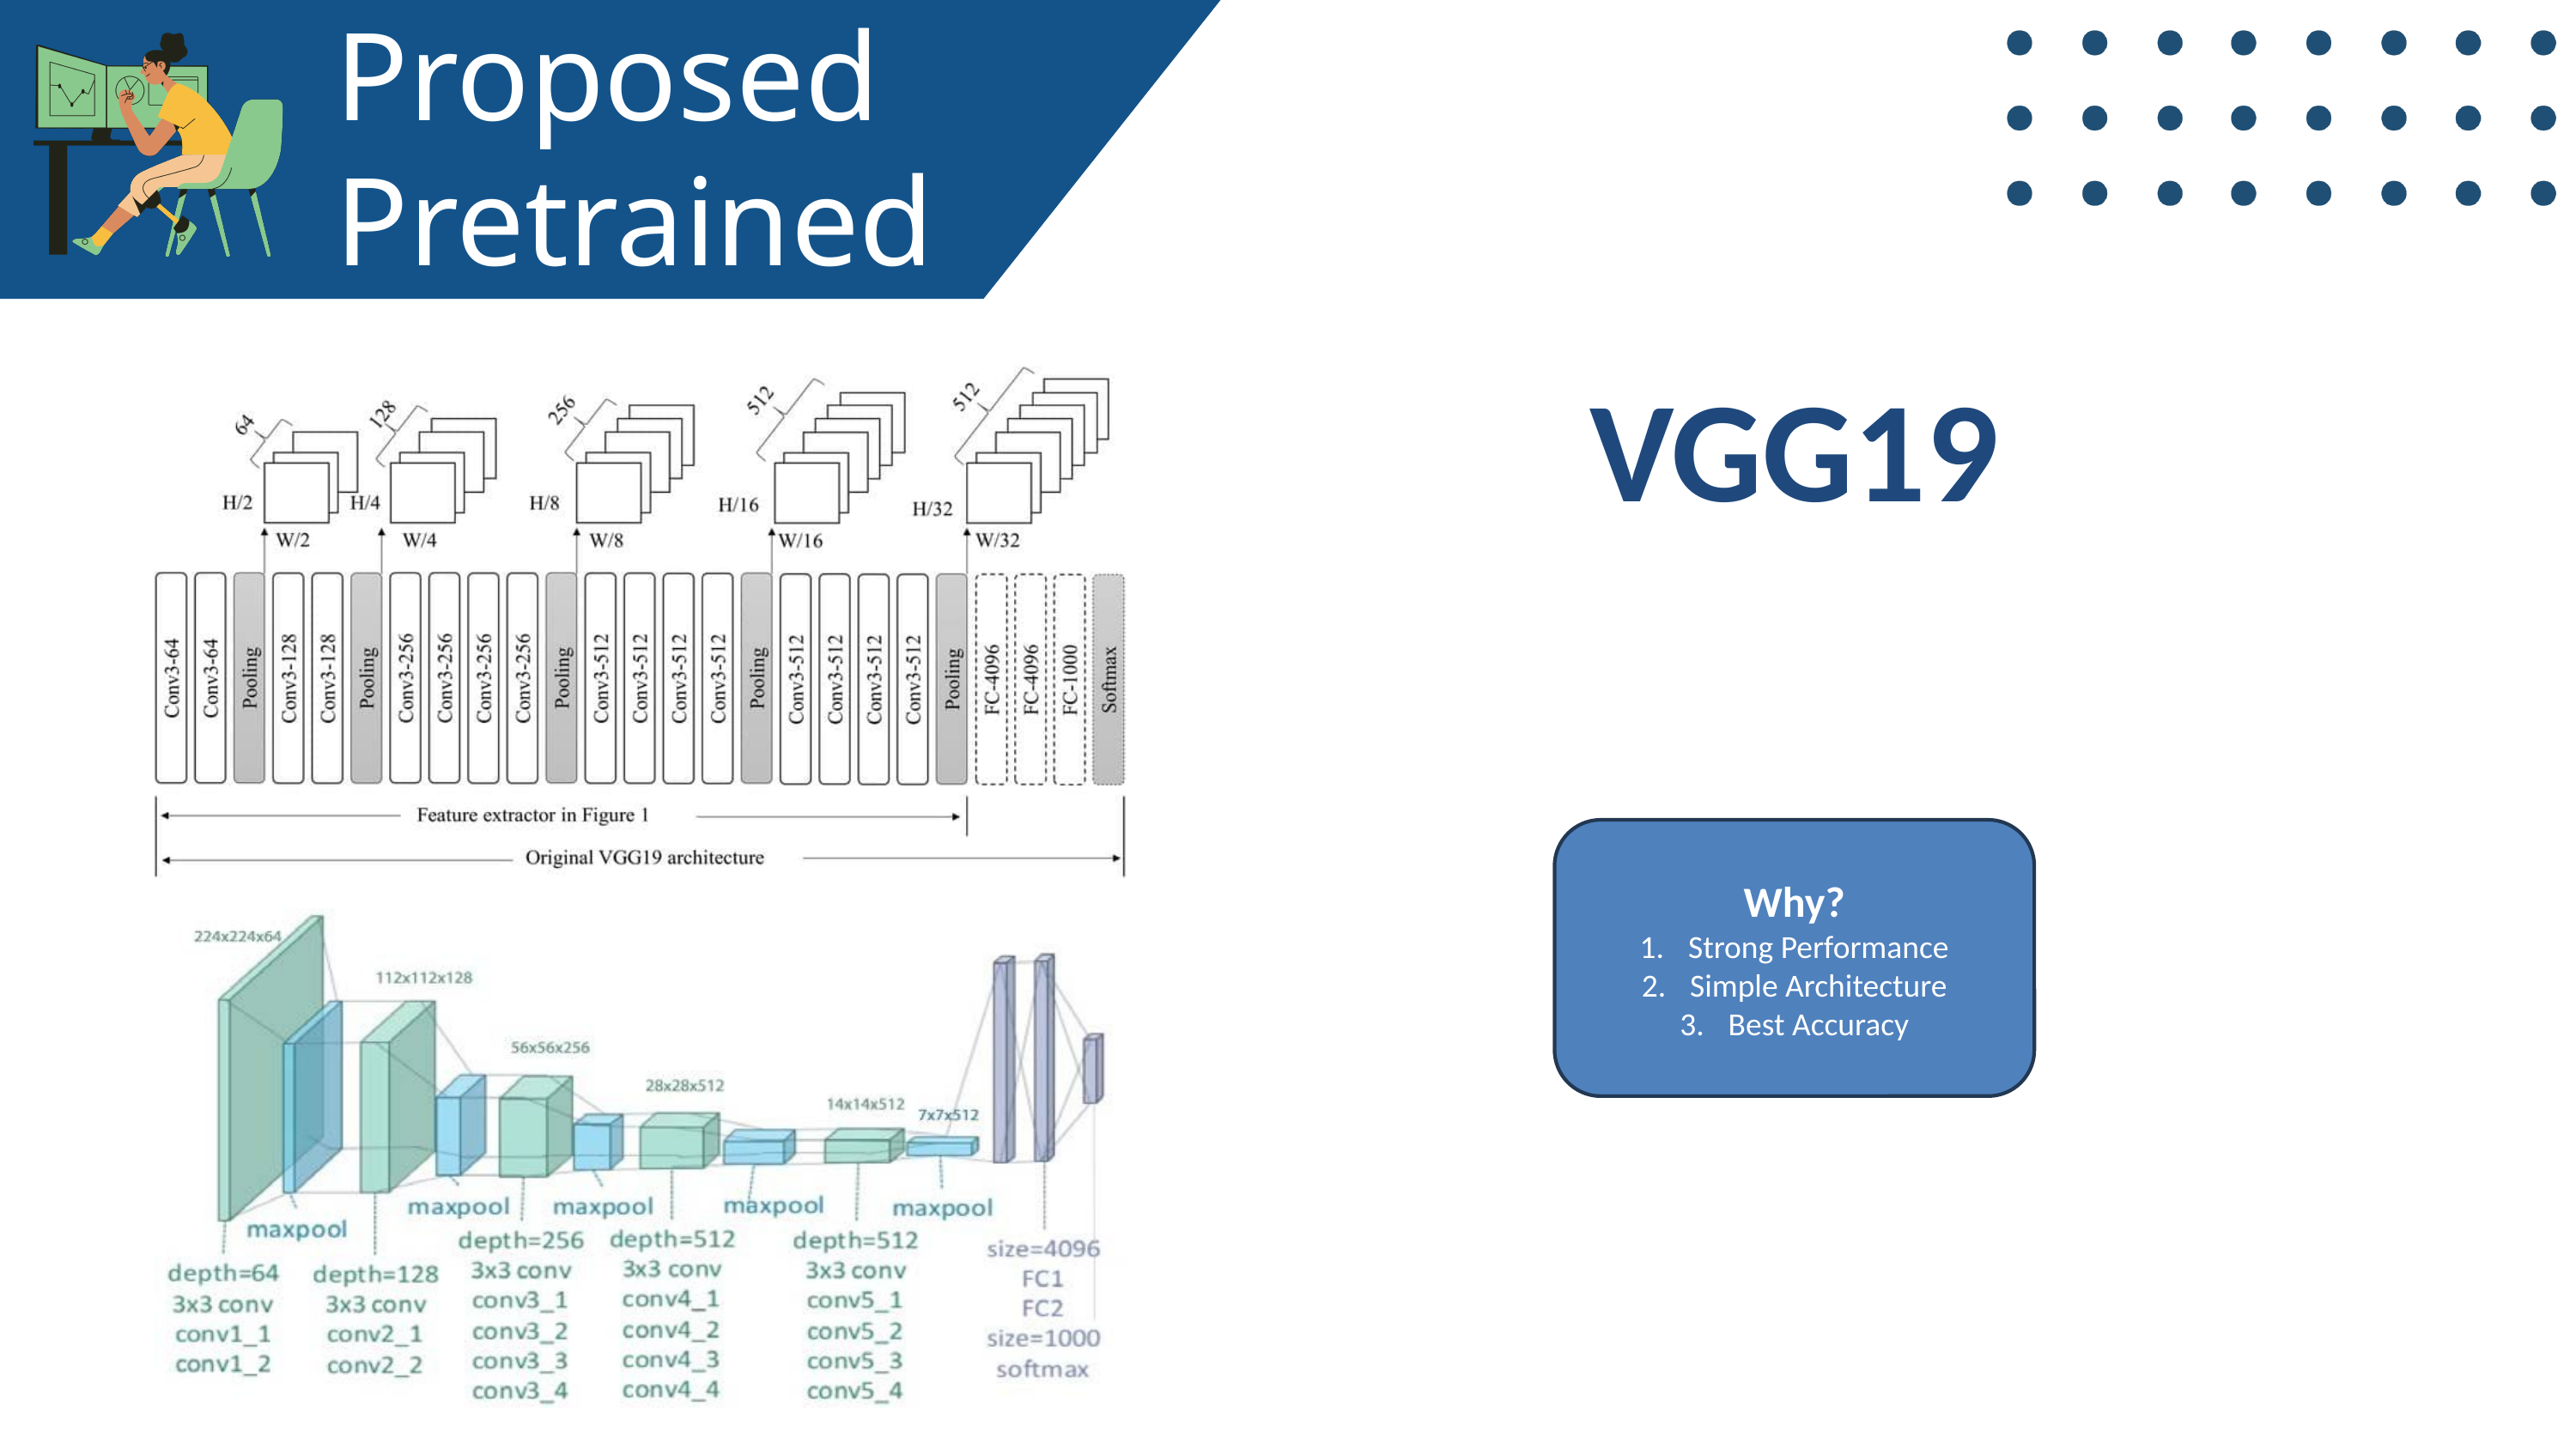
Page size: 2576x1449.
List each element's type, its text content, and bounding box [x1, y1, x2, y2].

text_box Why? Strong Performance Simple Architecture Best Accuracy [1552, 817, 2037, 1098]
text_box VGG19 [1577, 352, 2013, 537]
picture [154, 908, 1127, 1408]
text_box [2007, 0, 2576, 206]
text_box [0, 0, 1285, 300]
text_box Proposed Pretrained Model [335, 309, 1256, 436]
picture [154, 366, 1127, 878]
